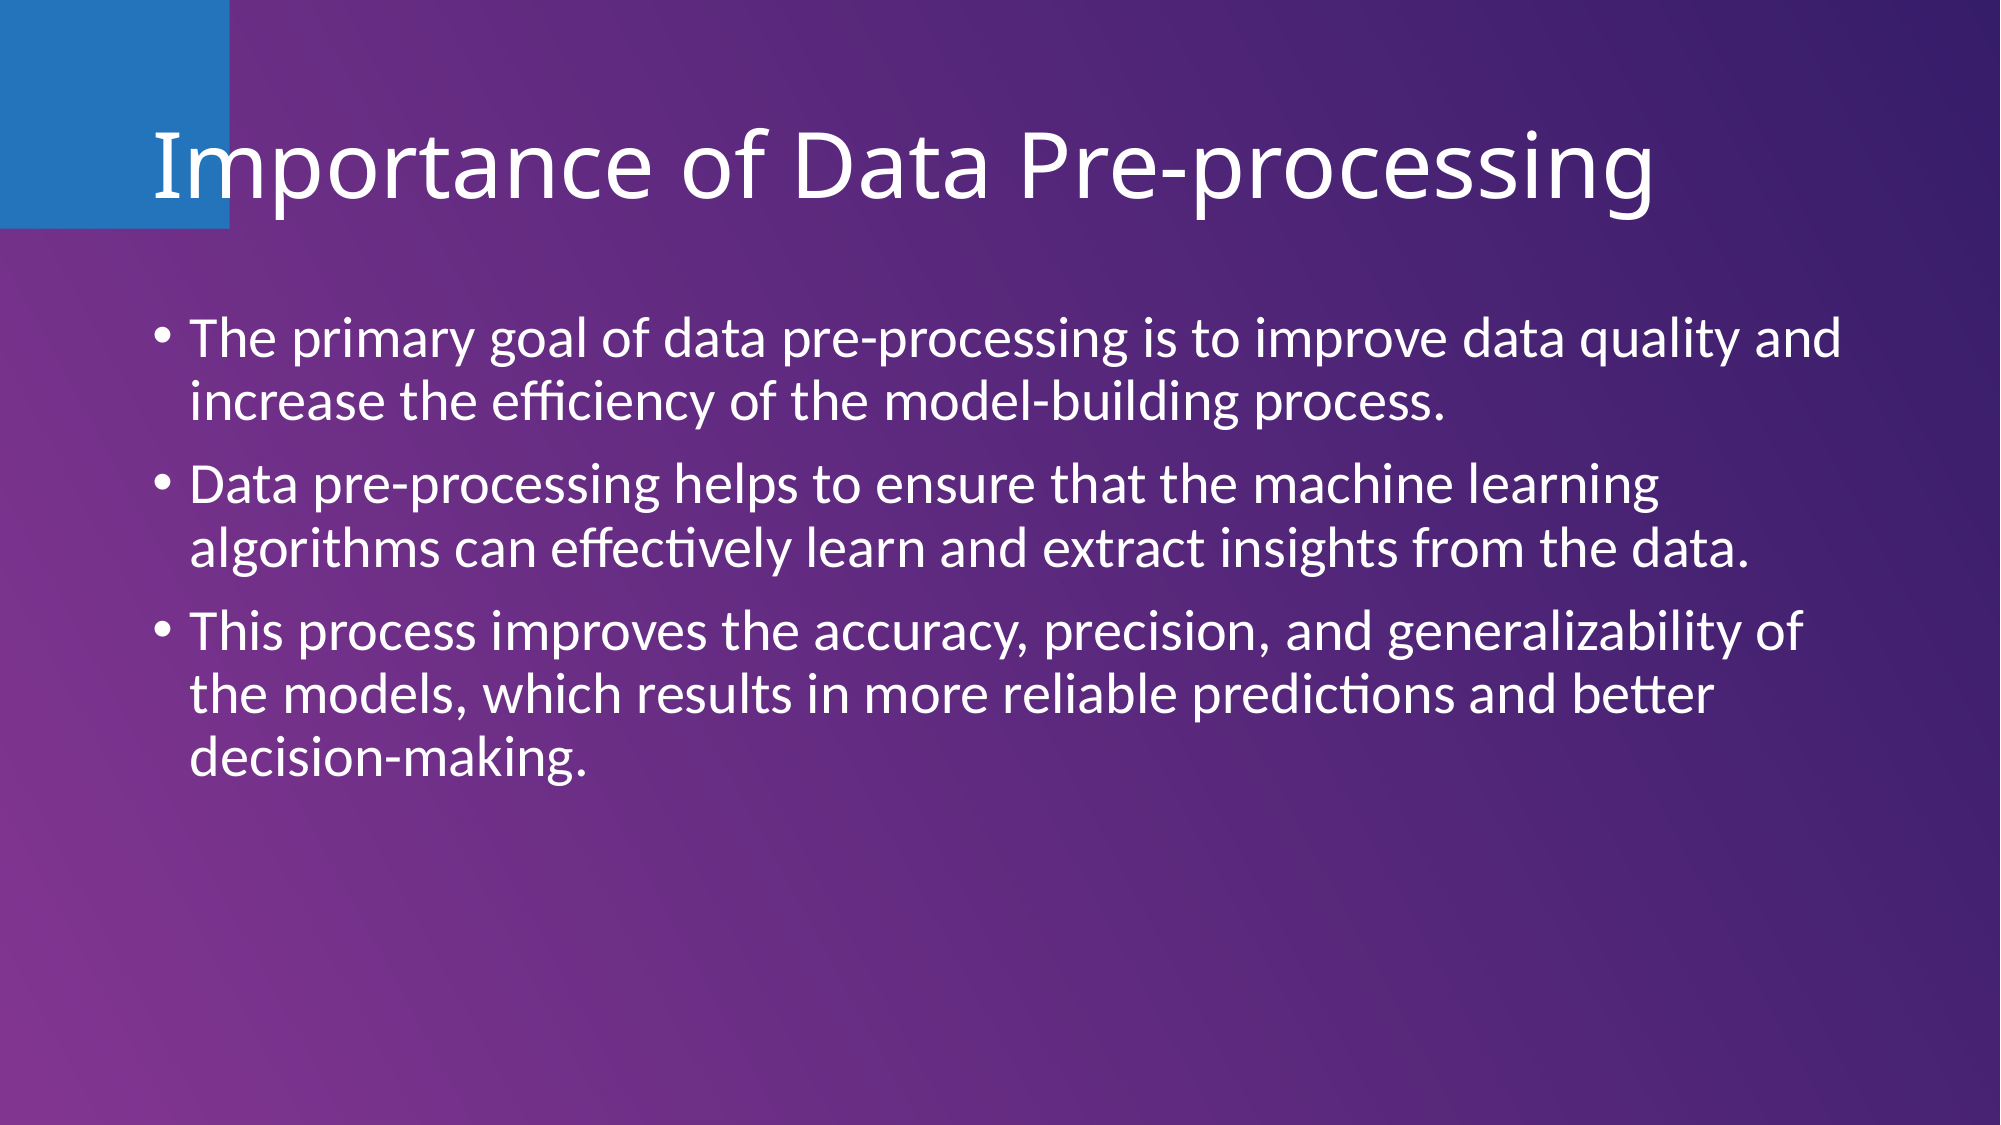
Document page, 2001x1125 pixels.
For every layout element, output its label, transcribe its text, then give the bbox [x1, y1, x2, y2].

list The primary goal of data pre-processing is to improve data quality and increase the efficiency of the model-building process. Data pre-processing helps to ensure that the machine learning algorithms can effectively learn and extract insights from the data. This process improves the accuracy, precision, and generalizability of the models, which results in more reliable predictions and better decision-making. [137, 299, 1863, 1014]
picture [0, 0, 2000, 1125]
title Importance of Data Pre-processing [137, 59, 1863, 278]
